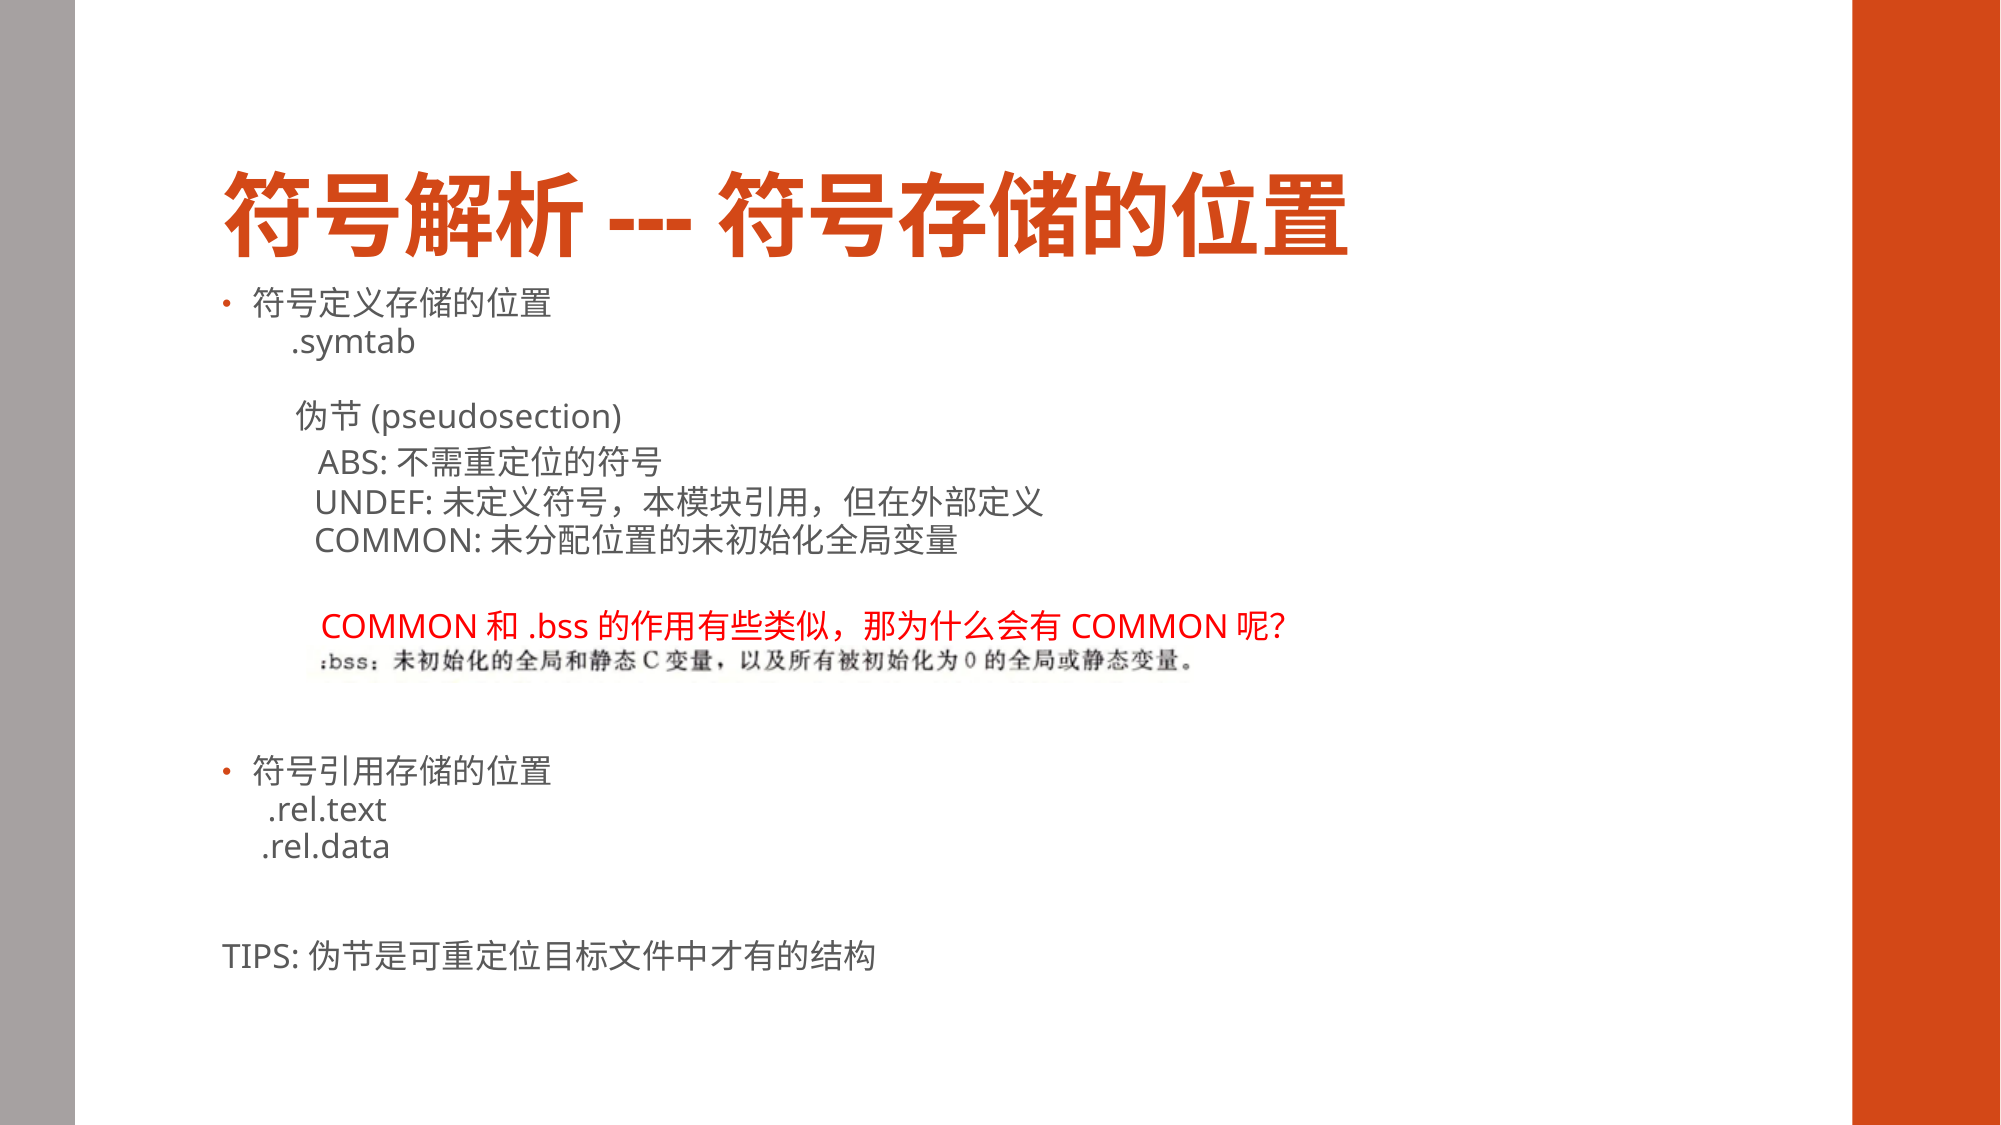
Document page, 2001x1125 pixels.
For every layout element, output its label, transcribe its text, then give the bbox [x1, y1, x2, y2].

picture [305, 645, 1194, 684]
list 符号定义存储的位置 .symtab 伪节(pseudosection) ABS:不需重定位的符号 UNDEF:未定义符号，本模块引用，但在外部定义 COMMON:未分配位置的未初始化全局变量 COMMON和.bss的作用有些类似，那为什么会有COMMON呢？ 符号引用存储的位置 .rel.text .rel.data TIPS:伪节是可重定位目标文件中才有的结构 [206, 277, 1617, 992]
title 符号解析---符号存储的位置 [206, 48, 1797, 278]
